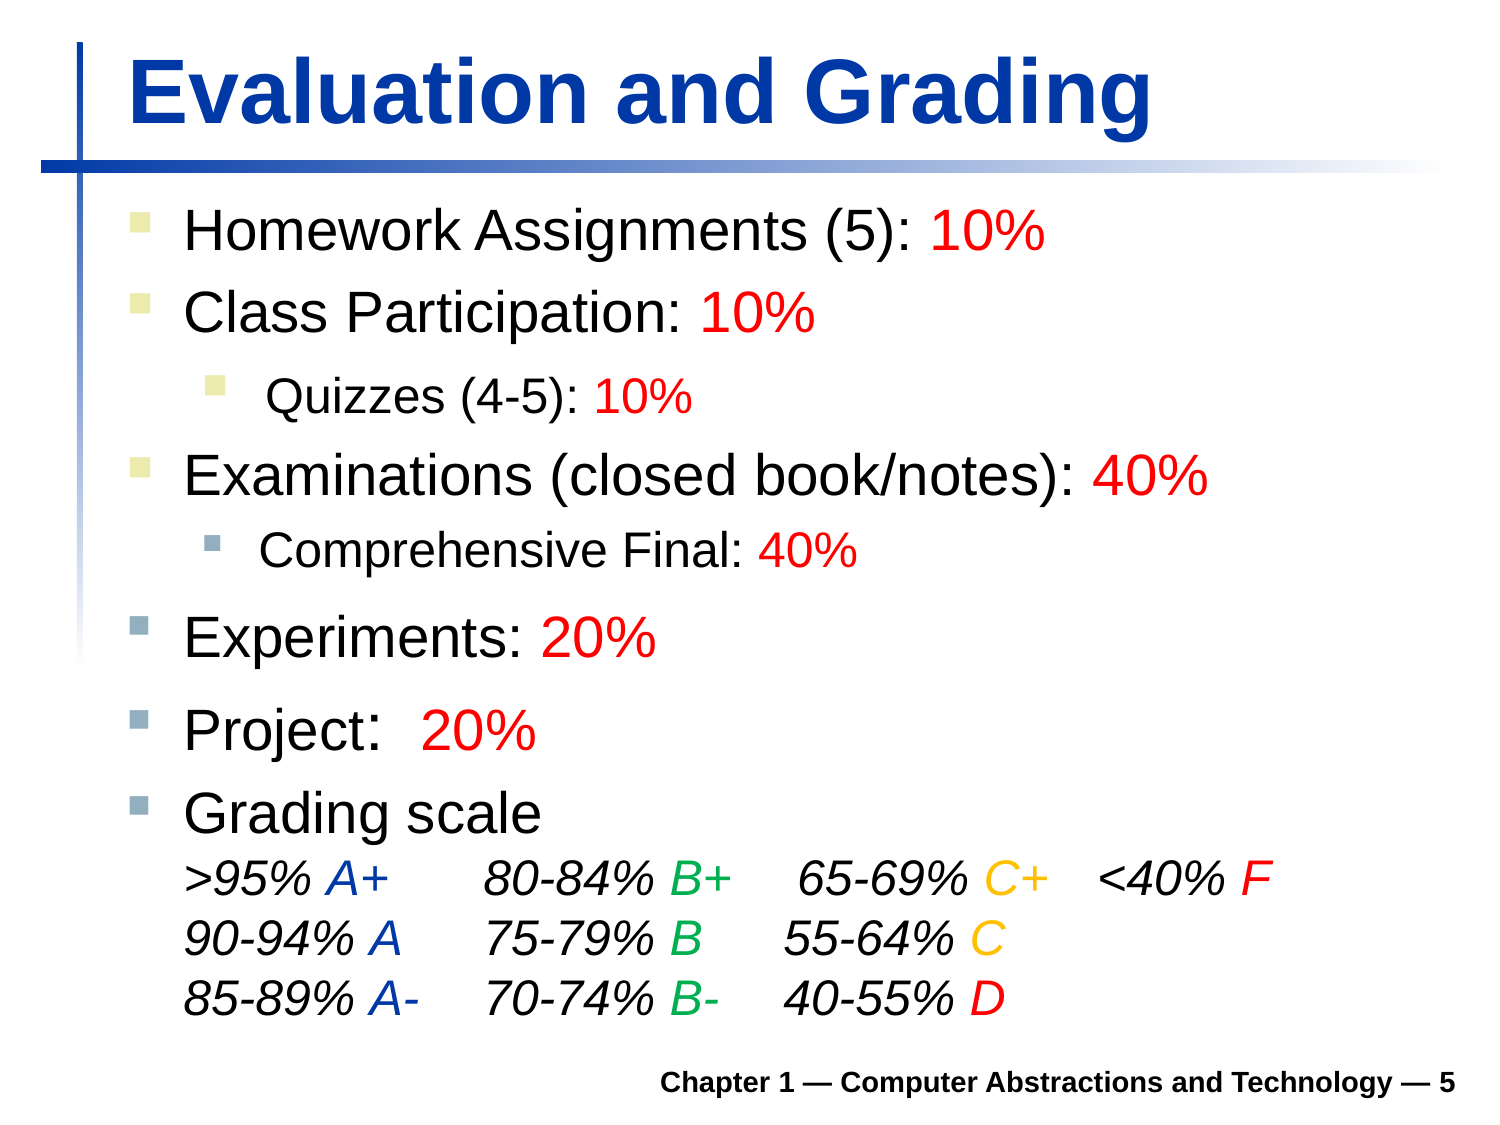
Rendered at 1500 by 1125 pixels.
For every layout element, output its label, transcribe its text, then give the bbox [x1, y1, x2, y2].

title Evaluation and Grading [112, 23, 1468, 149]
text_box Homework Assignments (5): 10% Class Participation: 10% Quizzes (4-5): 10% Examinations (closed book/notes): 40% Comprehensive Final: 40% Experiments: 20% Project: 20% Grading scale >95% A+ 80-84% B+ 65-69% C+ <40% F 90-94% A 75-79% B 55-64% C 85-89% A- 70-74% B- 40-55% D [112, 184, 1469, 1024]
footer Chapter 1 — Computer Abstractions and Technology — [277, 1046, 1471, 1106]
